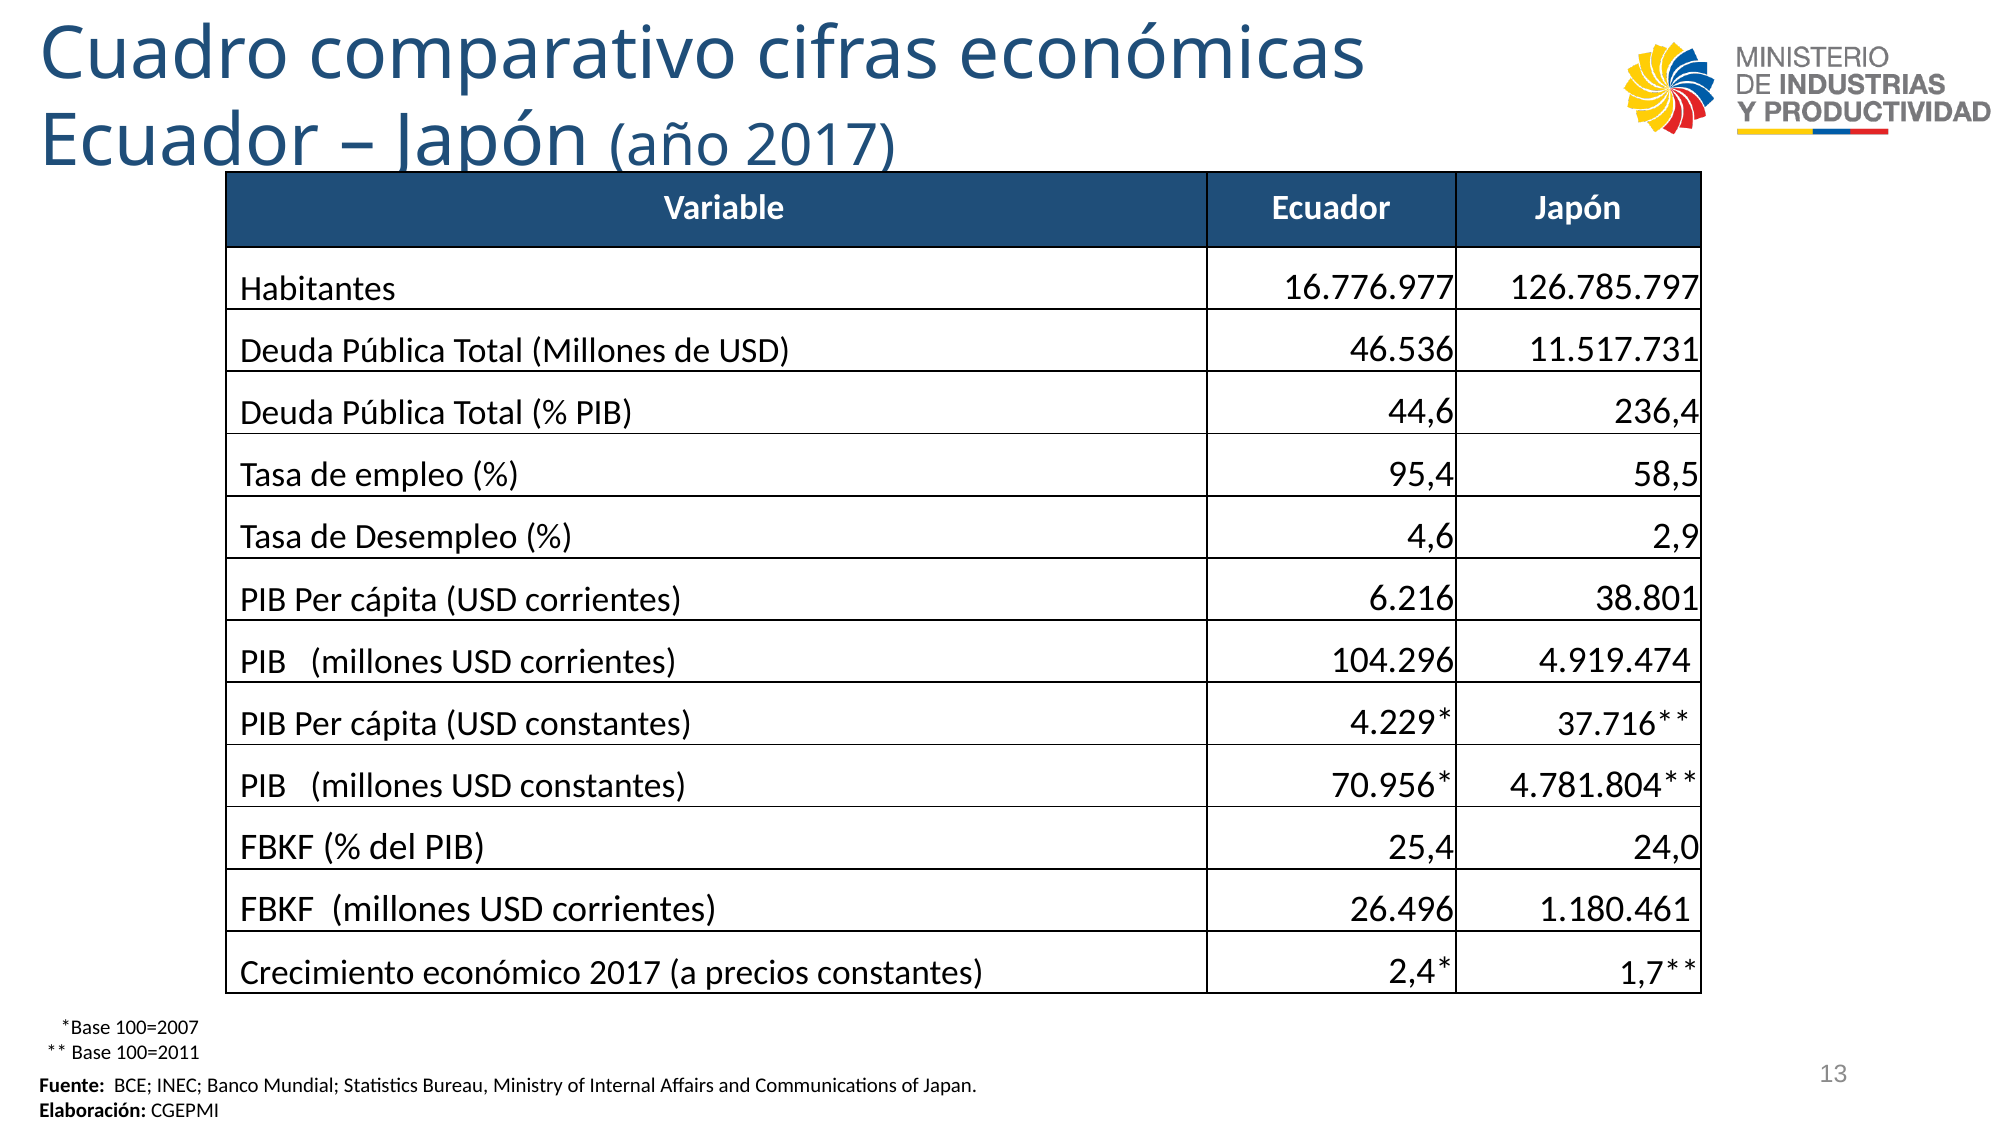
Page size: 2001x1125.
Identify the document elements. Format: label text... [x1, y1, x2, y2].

table_cell Tasa de empleo (%) [227, 434, 1206, 495]
table_cell 236,4 [1457, 372, 1700, 433]
table_cell 4,6 [1208, 497, 1455, 557]
table_cell PIB (millones USD constantes) [227, 745, 1206, 806]
table_header Variable [227, 173, 1206, 246]
table_cell Tasa de Desempleo (%) [227, 497, 1206, 557]
table_cell FBKF (% del PIB) [227, 807, 1206, 868]
table_cell 1.180.461 [1457, 870, 1700, 930]
table_cell Deuda Pública Total (Millones de USD) [227, 310, 1206, 370]
table_cell 2,4* [1208, 932, 1455, 992]
table_cell 6.216 [1208, 559, 1455, 619]
table_cell 4.781.804** [1457, 745, 1700, 806]
table_cell PIB Per cápita (USD corrientes) [227, 559, 1206, 619]
table_cell 46.536 [1208, 310, 1455, 370]
table_cell 38.801 [1457, 559, 1700, 619]
table_cell 4.919.474 [1457, 621, 1700, 681]
table_cell 24,0 [1457, 807, 1700, 868]
text_box Fuente: BCE; INEC; Banco Mundial; Statistics Bureau, Ministry of Internal Affairs and Communications of Japan. Elaboración: CGEPMI [24, 1063, 1413, 1125]
table_cell 4.229* [1208, 683, 1455, 744]
table_cell 70.956* [1208, 745, 1455, 806]
table_cell 44,6 [1208, 372, 1455, 433]
table_cell Crecimiento económico 2017 (a precios constantes) [227, 932, 1206, 992]
table_cell PIB (millones USD corrientes) [227, 621, 1206, 681]
table_header Ecuador [1208, 173, 1455, 246]
table_cell Habitantes [227, 248, 1206, 308]
slide_number 13 [1412, 1042, 1863, 1103]
table_cell 126.785.797 [1457, 248, 1700, 308]
table_cell FBKF (millones USD corrientes) [227, 870, 1206, 930]
table_cell 95,4 [1208, 434, 1455, 495]
text_box *Base 100=2007 ** Base 100=2011 [20, 1006, 226, 1096]
table_cell 1,7** [1457, 932, 1700, 992]
table_cell 58,5 [1457, 434, 1700, 495]
table_header Japón [1457, 173, 1700, 246]
table_cell 104.296 [1208, 621, 1455, 681]
table_cell 11.517.731 [1457, 310, 1700, 370]
table_cell Deuda Pública Total (% PIB) [227, 372, 1206, 433]
table_cell 37.716** [1457, 683, 1700, 744]
table_cell 2,9 [1457, 497, 1700, 557]
table_cell 16.776.977 [1208, 248, 1455, 308]
table_cell PIB Per cápita (USD constantes) [227, 683, 1206, 744]
picture [1578, 0, 2000, 179]
table_cell 25,4 [1208, 807, 1455, 868]
text_box Cuadro comparativo cifras económicas Ecuador – Japón (año 2017) [24, 0, 1578, 188]
table_cell 26.496 [1208, 870, 1455, 930]
